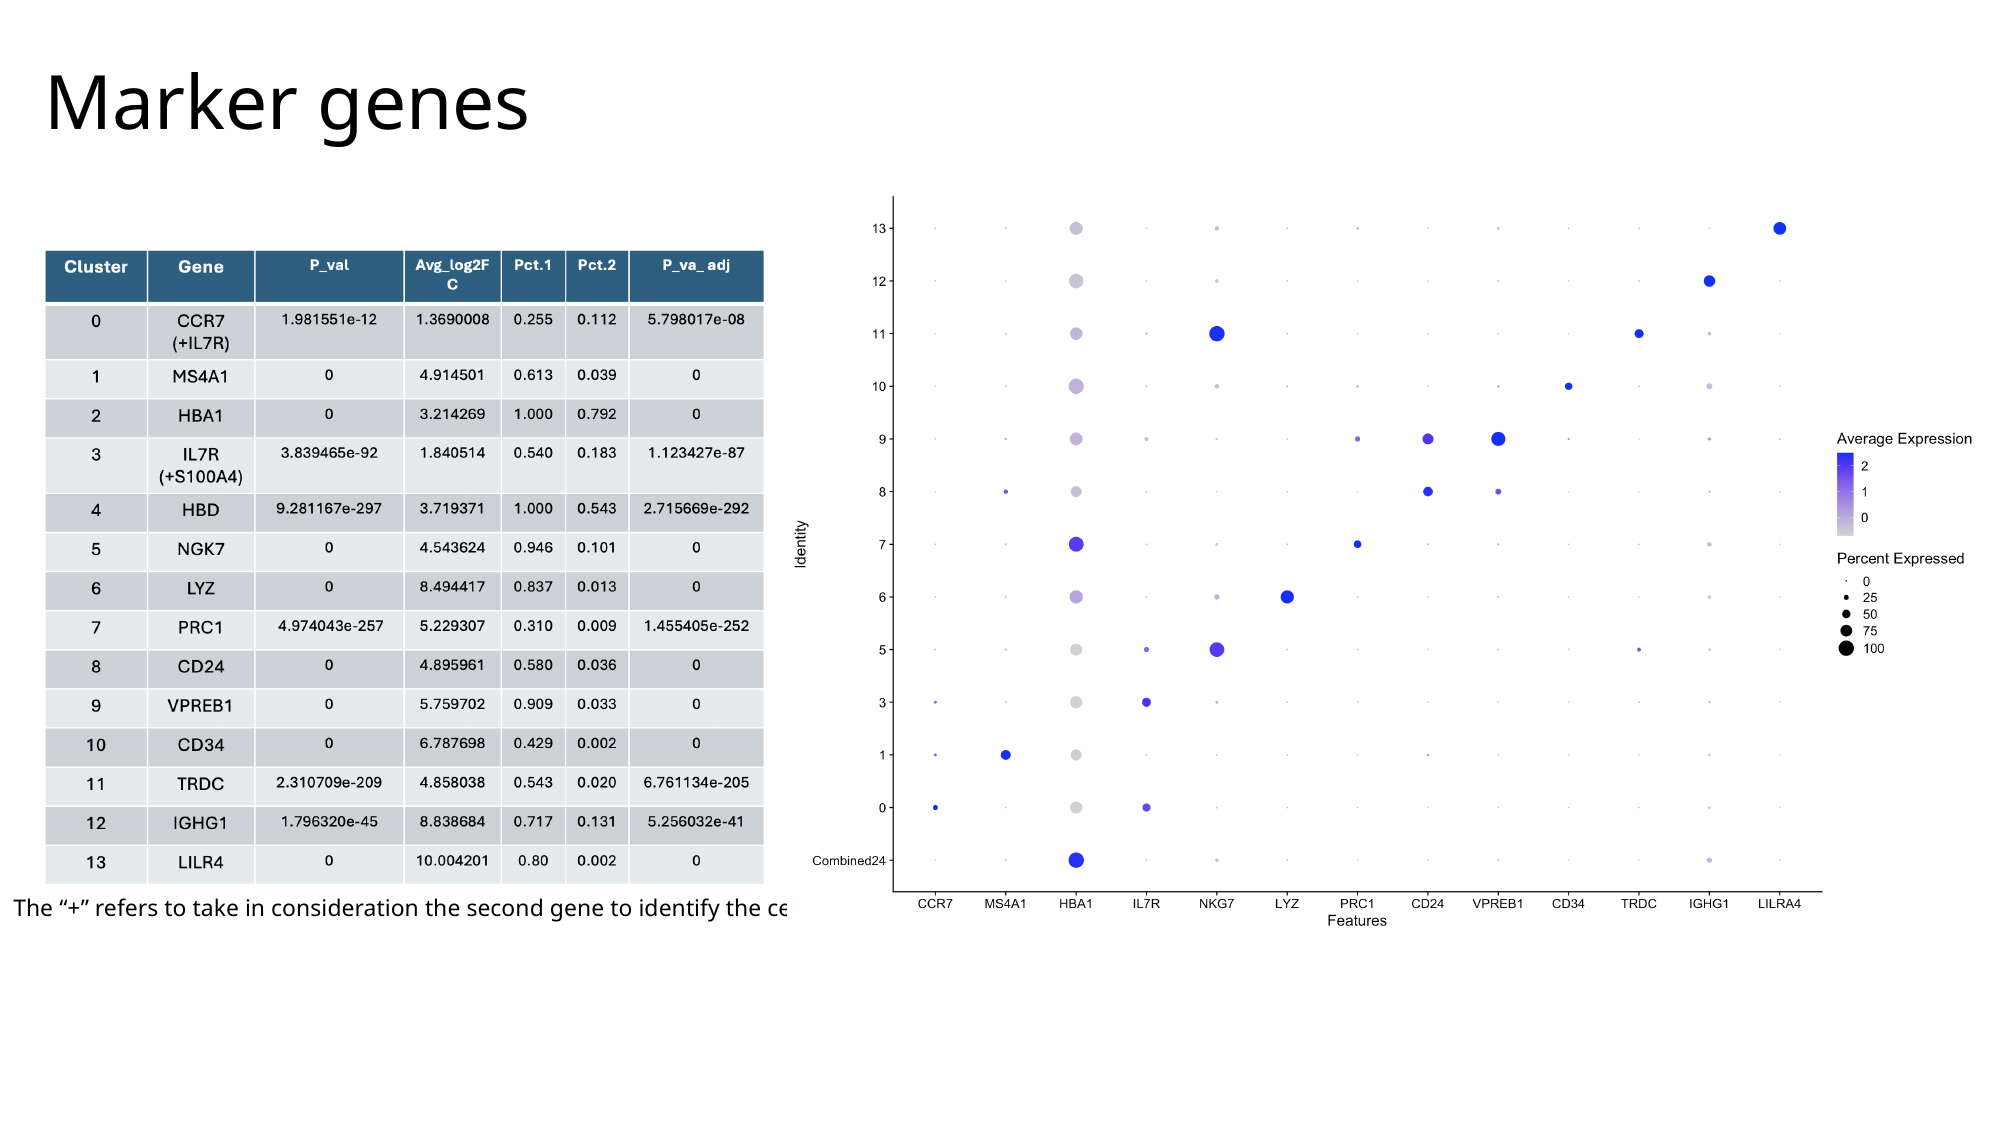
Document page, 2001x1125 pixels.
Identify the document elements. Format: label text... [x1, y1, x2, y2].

picture [786, 188, 1980, 936]
title Marker genes [29, 47, 584, 163]
text_box The “+” refers to take in consideration the second gene to identify the cell [0, 886, 786, 929]
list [28, 231, 777, 894]
